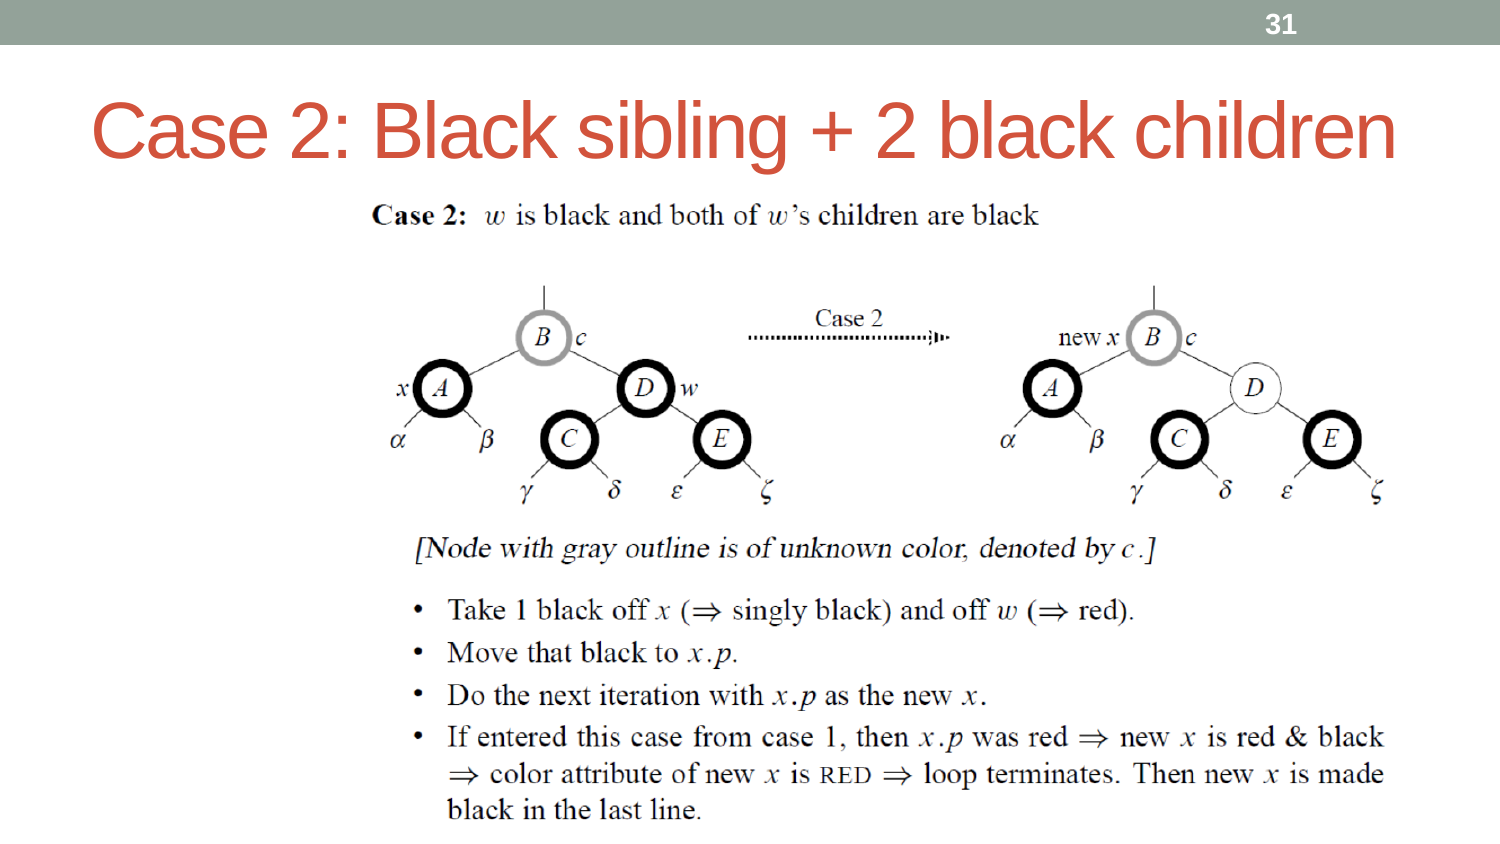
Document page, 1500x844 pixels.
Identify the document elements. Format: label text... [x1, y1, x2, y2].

title Case 2: Black sibling + 2 black children [75, 65, 1425, 188]
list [356, 184, 1439, 844]
slide_number 31 [1250, 2, 1425, 43]
